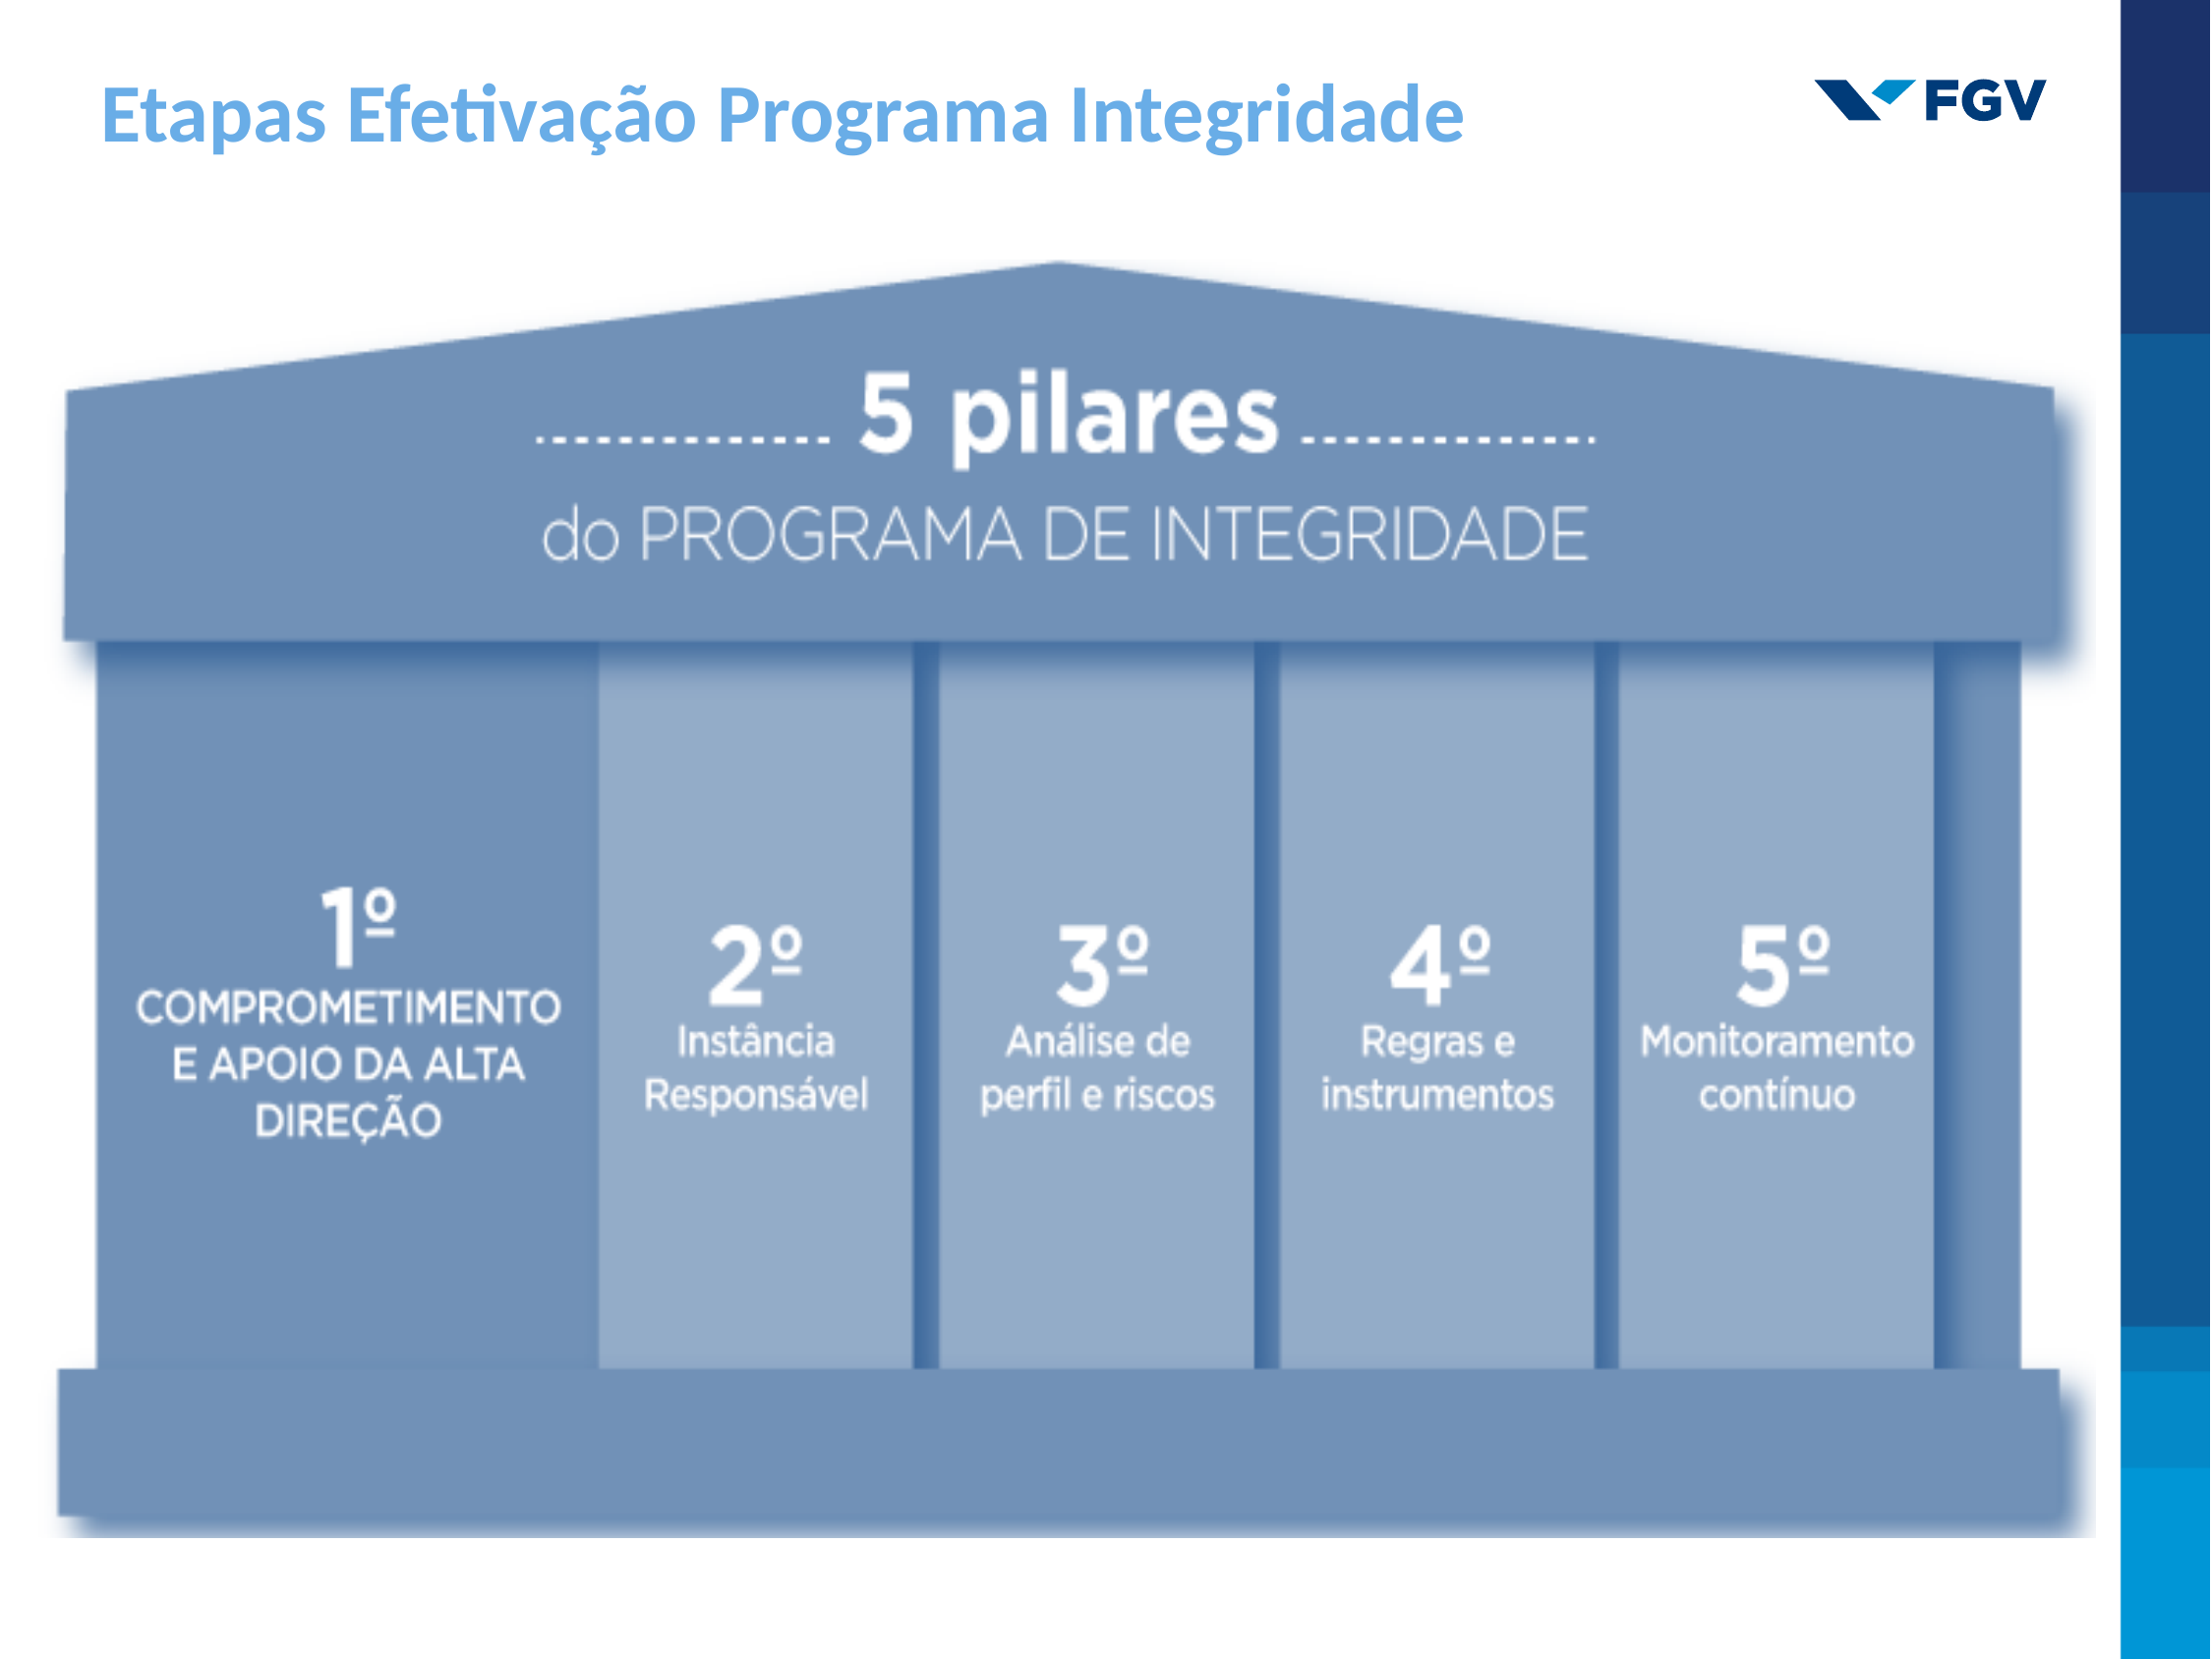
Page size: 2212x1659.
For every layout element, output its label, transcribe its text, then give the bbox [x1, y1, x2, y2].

picture [2, 0, 2210, 1659]
text_box Etapas Efetivação Programa Integridade [86, 52, 1780, 167]
